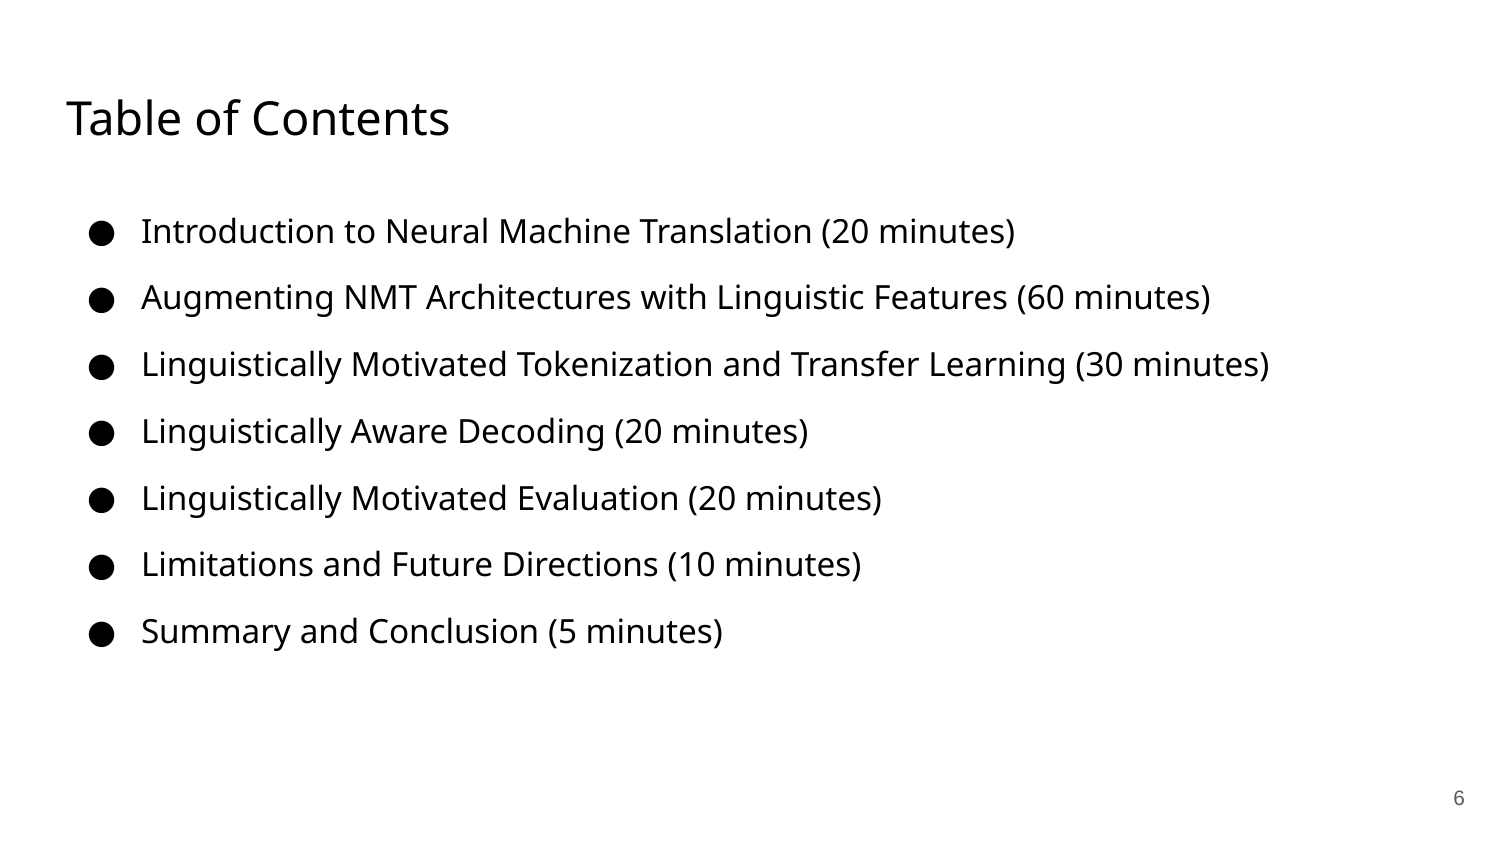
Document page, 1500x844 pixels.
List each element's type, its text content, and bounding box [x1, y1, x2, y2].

list Introduction to Neural Machine Translation (20 minutes) Augmenting NMT Architectures with Linguistic Features (60 minutes) Linguistically Motivated Tokenization and Transfer Learning (30 minutes) Linguistically Aware Decoding (20 minutes) Linguistically Motivated Evaluation (20 minutes) Limitations and Future Directions (10 minutes) Summary and Conclusion (5 minutes) [51, 189, 1449, 789]
title Table of Contents [51, 72, 1449, 167]
slide_number 6 [1389, 764, 1480, 830]
